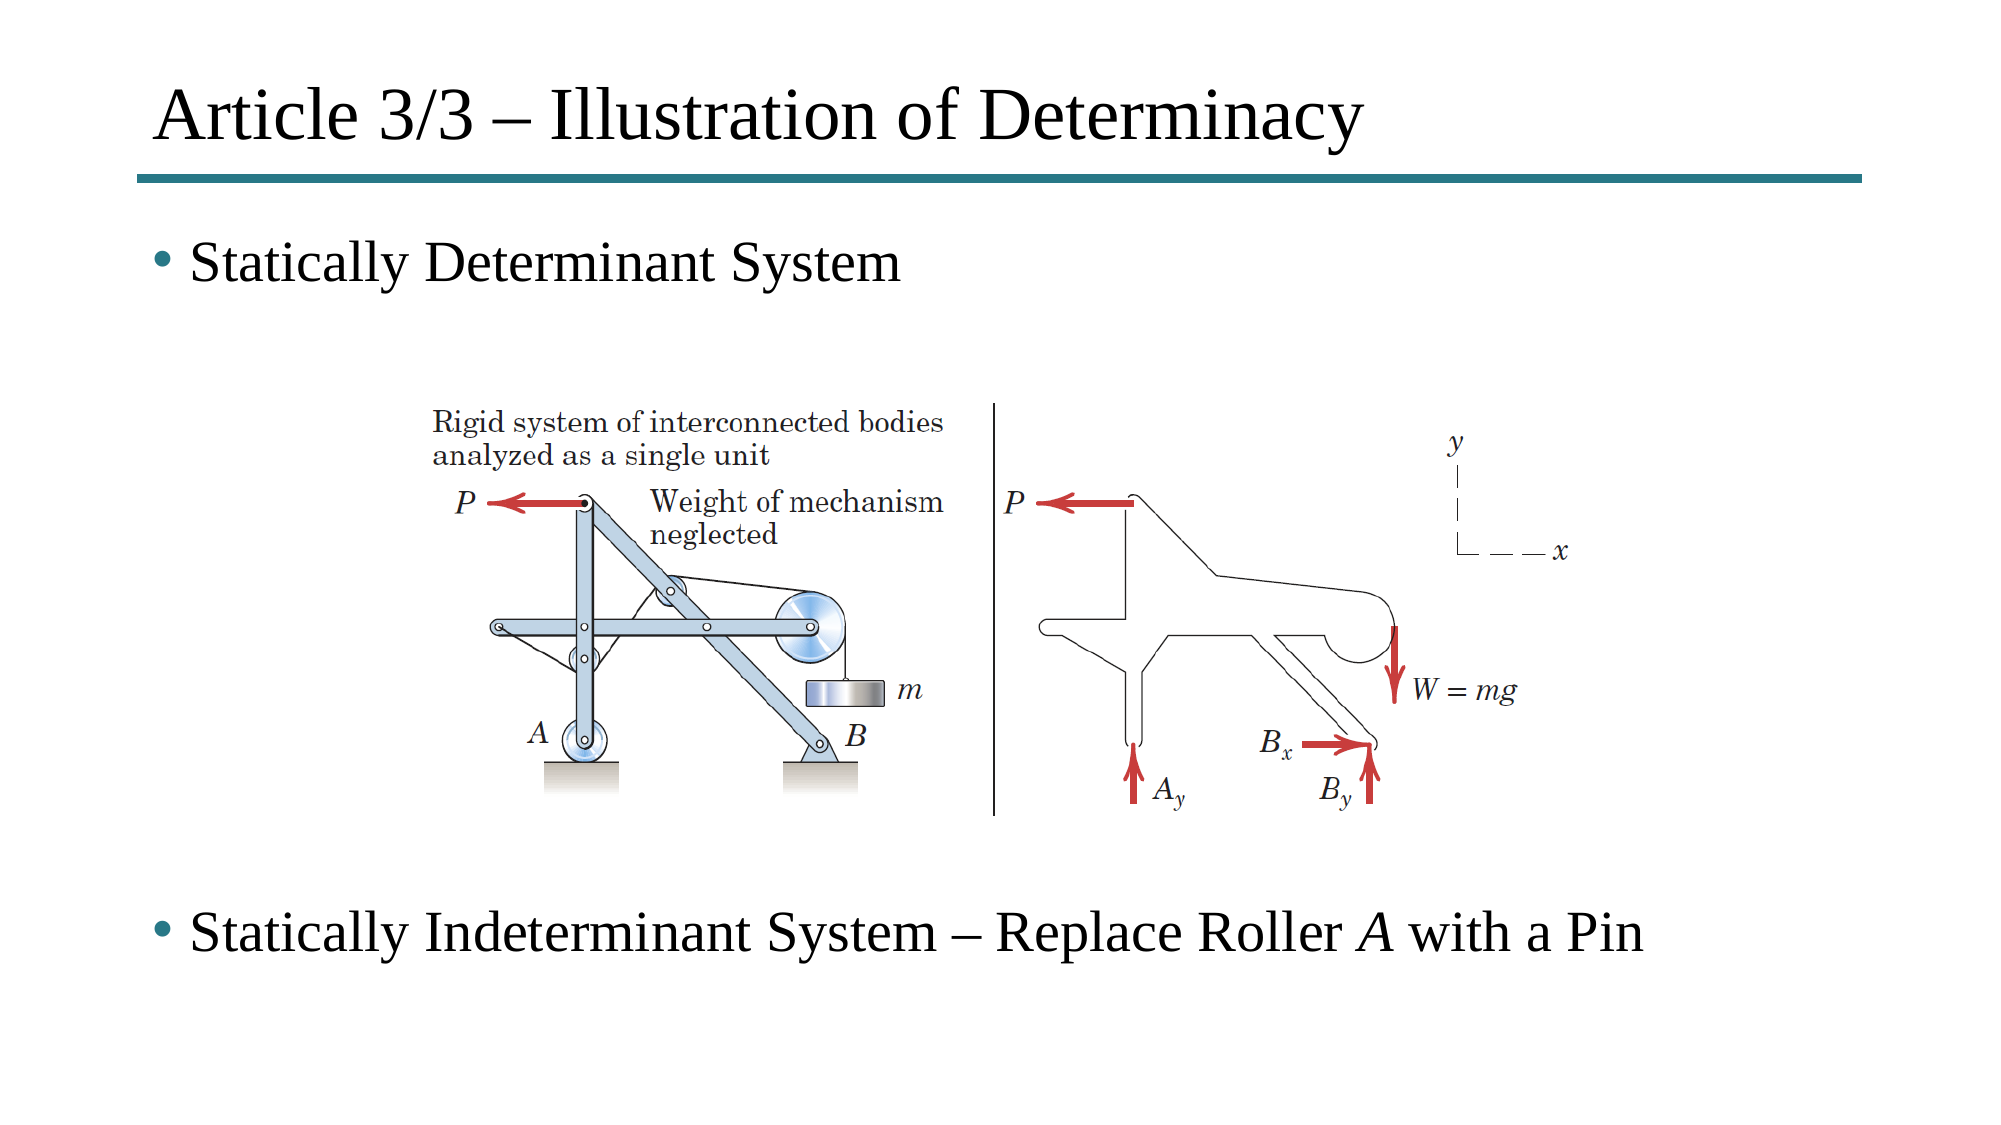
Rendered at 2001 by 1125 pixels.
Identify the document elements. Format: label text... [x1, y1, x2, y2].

list Statically Determinant System Statically Indeterminant System – Replace Roller A with a Pin [137, 223, 1863, 1091]
title Article 3/3 – Illustration of Determinacy [137, 59, 1863, 170]
picture [429, 403, 1571, 817]
